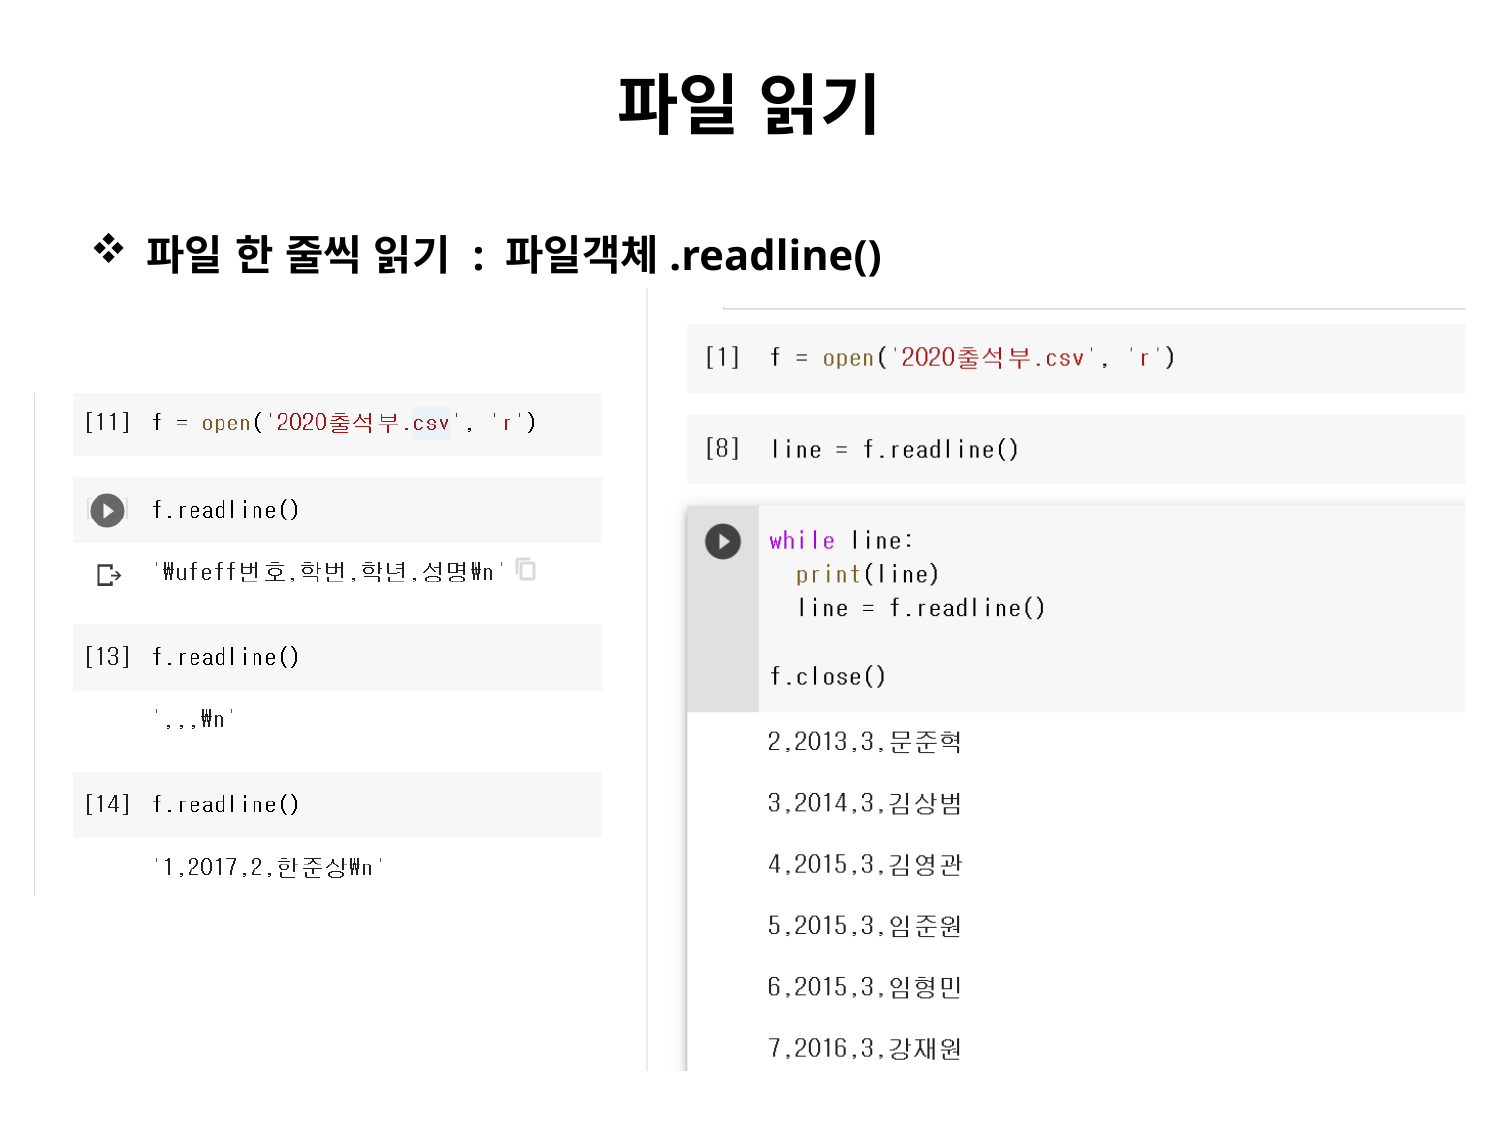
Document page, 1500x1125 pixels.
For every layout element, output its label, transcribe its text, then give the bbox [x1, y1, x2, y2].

title 파일 읽기 [75, 45, 1425, 161]
picture [34, 393, 602, 897]
list 파일 한 줄씩 읽기 : 파일객체.readline() [75, 196, 1425, 1071]
picture [631, 287, 1466, 1071]
